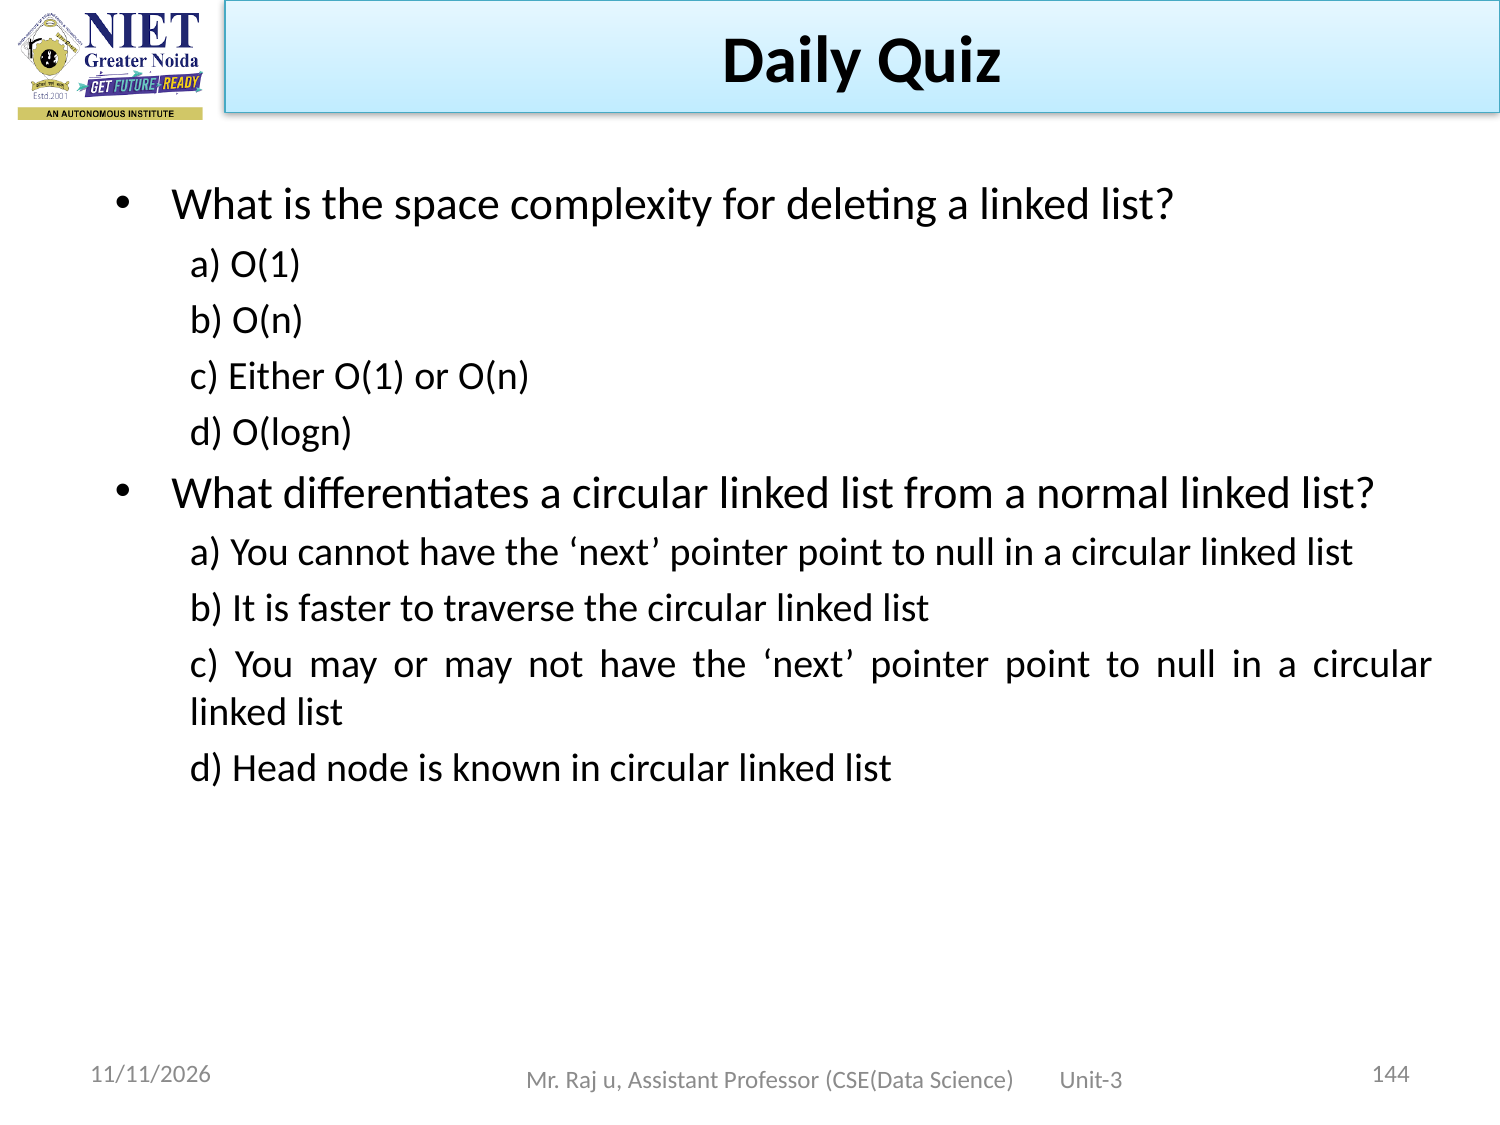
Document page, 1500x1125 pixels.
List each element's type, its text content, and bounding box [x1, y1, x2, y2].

slide_number 144 [1074, 1042, 1425, 1103]
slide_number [75, 1042, 425, 1103]
list What is the space complexity for deleting a linked list? a) O(1) b) O(n) c) Either O(1) or O(n) d) O(logn) What differentiates a circular linked list from a normal linked list? a) You cannot have the ‘next’ pointer point to null in a circular linked list b) It is faster to traverse the circular linked list c) You may or may not have the ‘next’ pointer point to null in a circular linked list d) Head node is known in circular linked list [99, 166, 1451, 1043]
footer Mr. Raj u, Assistant Professor (CSE(Data Science) Unit-3 [412, 1054, 1074, 1103]
picture [17, 13, 204, 120]
text_box Daily Quiz [224, 0, 1500, 113]
